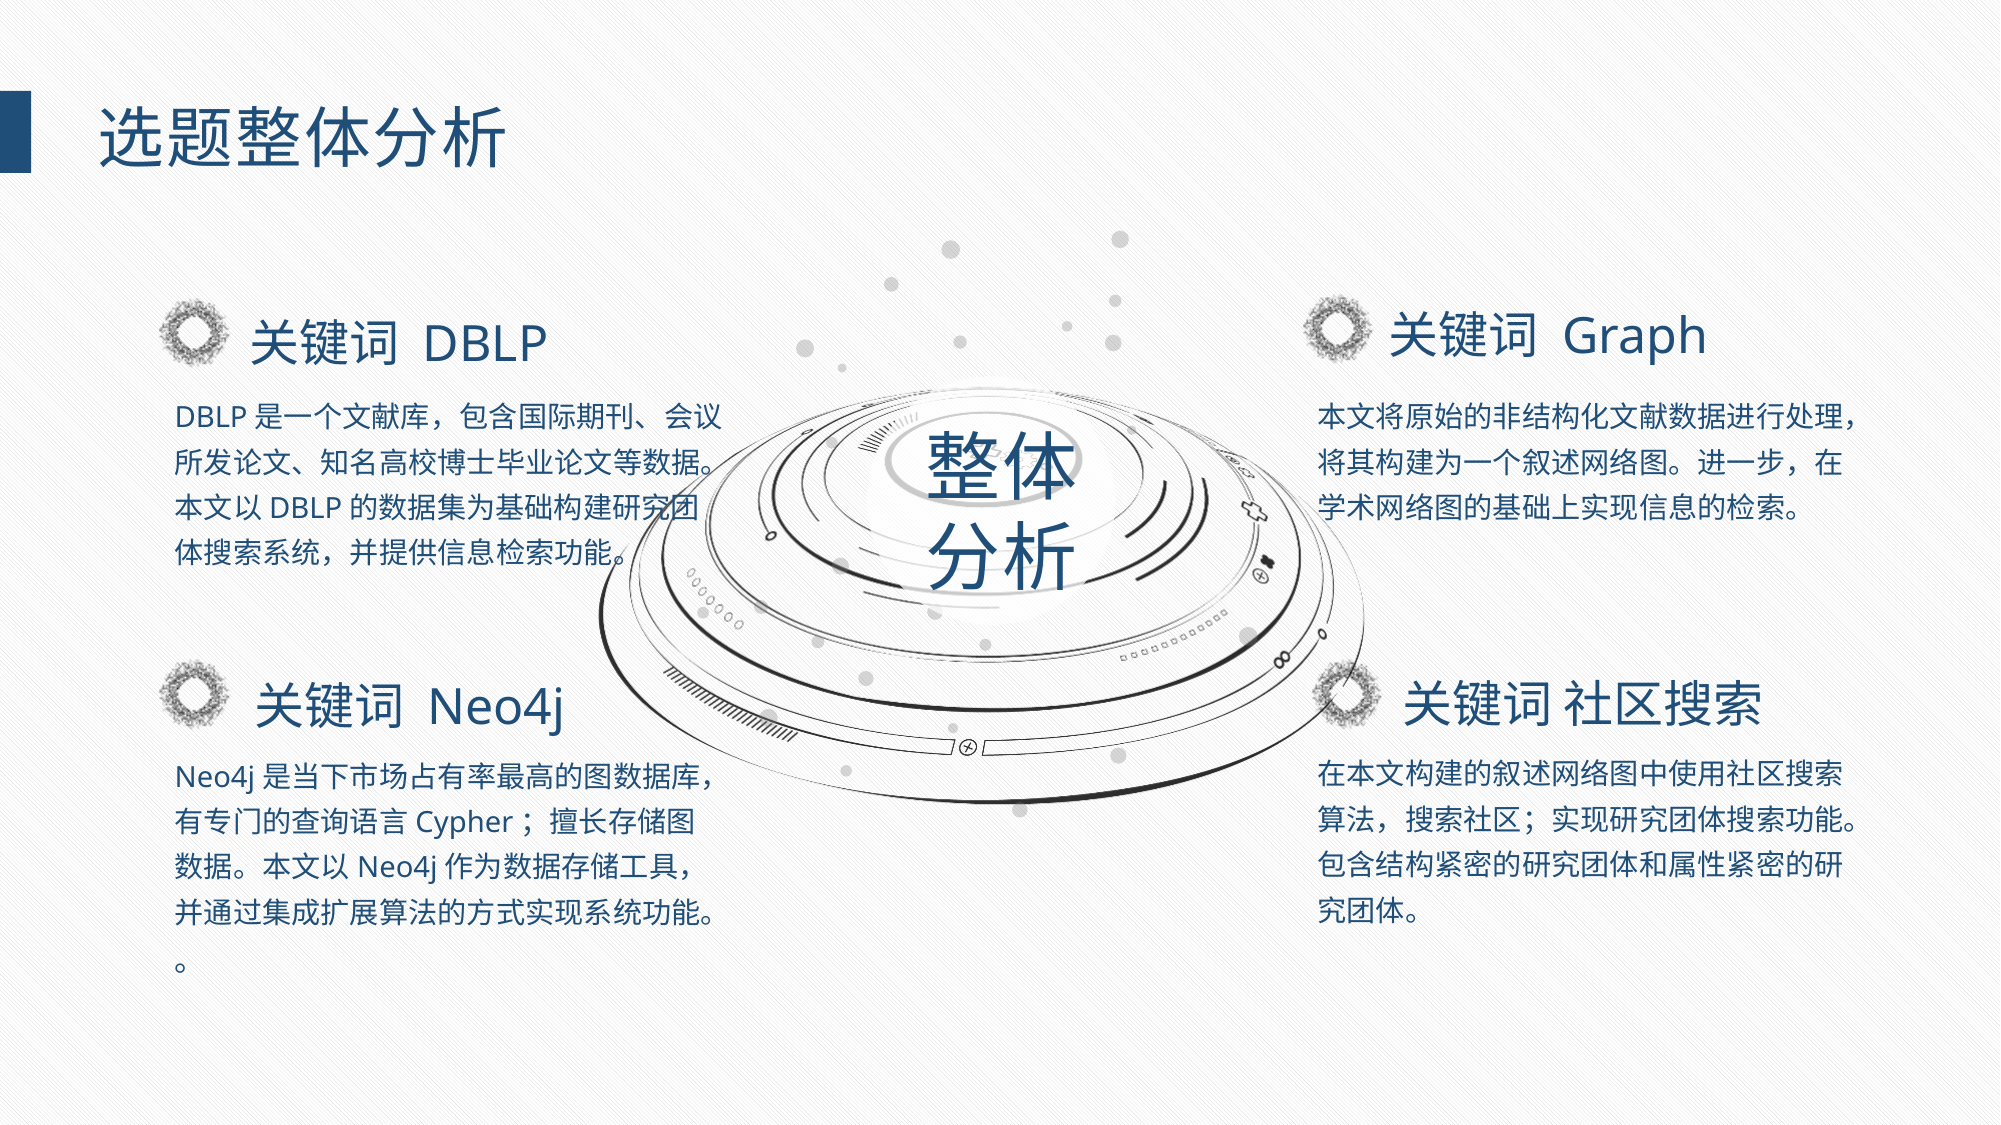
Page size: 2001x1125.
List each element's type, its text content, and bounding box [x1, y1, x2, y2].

text_box [0, 90, 32, 174]
text_box 选题整体分析 [83, 87, 961, 183]
text_box Neo4j是当下市场占有率最高的图数据库，有专门的查询语言Cypher；擅长存储图数据。本文以Neo4j作为数据存储工具，并通过集成扩展算法的方式实现系统功能。 。 [159, 739, 543, 986]
picture [158, 658, 231, 731]
text_box 关键词 DBLP [234, 286, 543, 379]
picture [158, 297, 231, 369]
text_box 关键词 Neo4j [239, 648, 543, 739]
text_box 关键词 社区搜索 [1427, 646, 1779, 737]
picture [543, 153, 1427, 1038]
text_box 在本文构建的叙述网络图中使用社区搜索算法，搜索社区；实现研究团体搜索功能。包含结构紧密的研究团体和属性紧密的研究团体。 [1427, 737, 1882, 935]
text_box 关键词 Graph [1427, 277, 1736, 371]
text_box DBLP是一个文献库，包含国际期刊、会议所发论文、知名高校博士毕业论文等数据。本文以DBLP的数据集为基础构建研究团体搜索系统，并提供信息检索功能。 [159, 380, 543, 578]
text_box 本文将原始的非结构化文献数据进行处理，将其构建为一个叙述网络图。进一步，在学术网络图的基础上实现信息的检索。 [1427, 380, 1882, 532]
